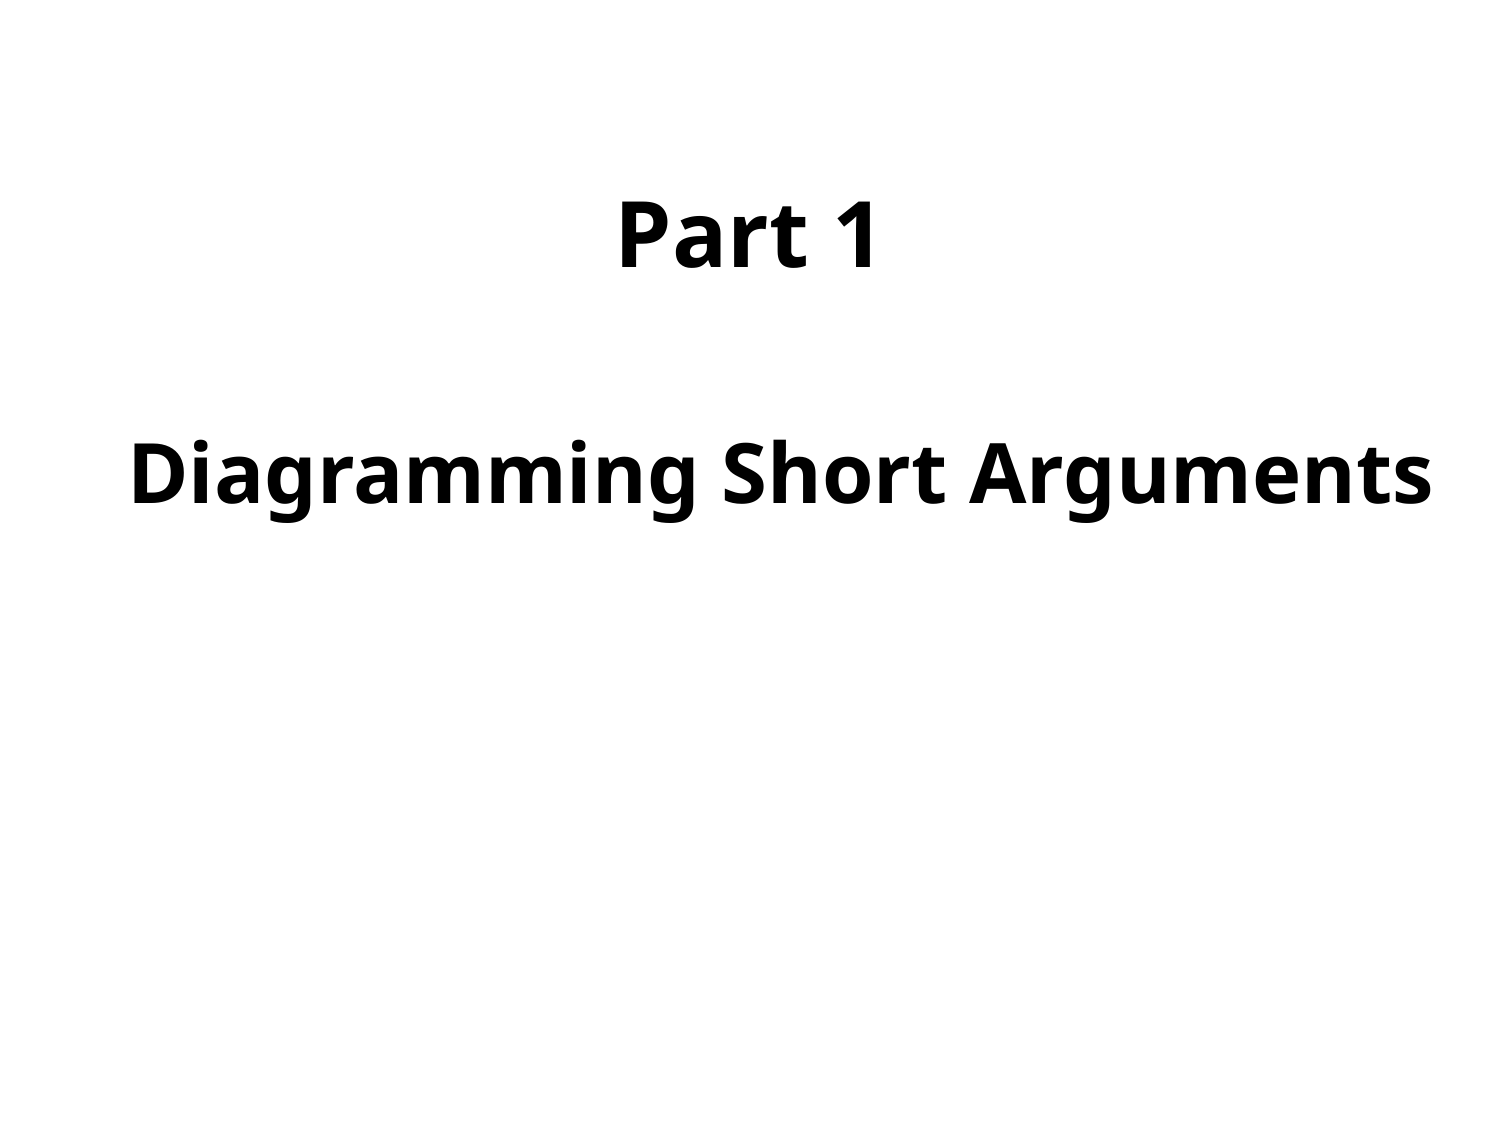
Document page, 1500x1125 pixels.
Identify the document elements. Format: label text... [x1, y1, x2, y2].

title Part 1 [112, 112, 1388, 350]
subtitle Diagramming Short Arguments [87, 412, 1475, 811]
